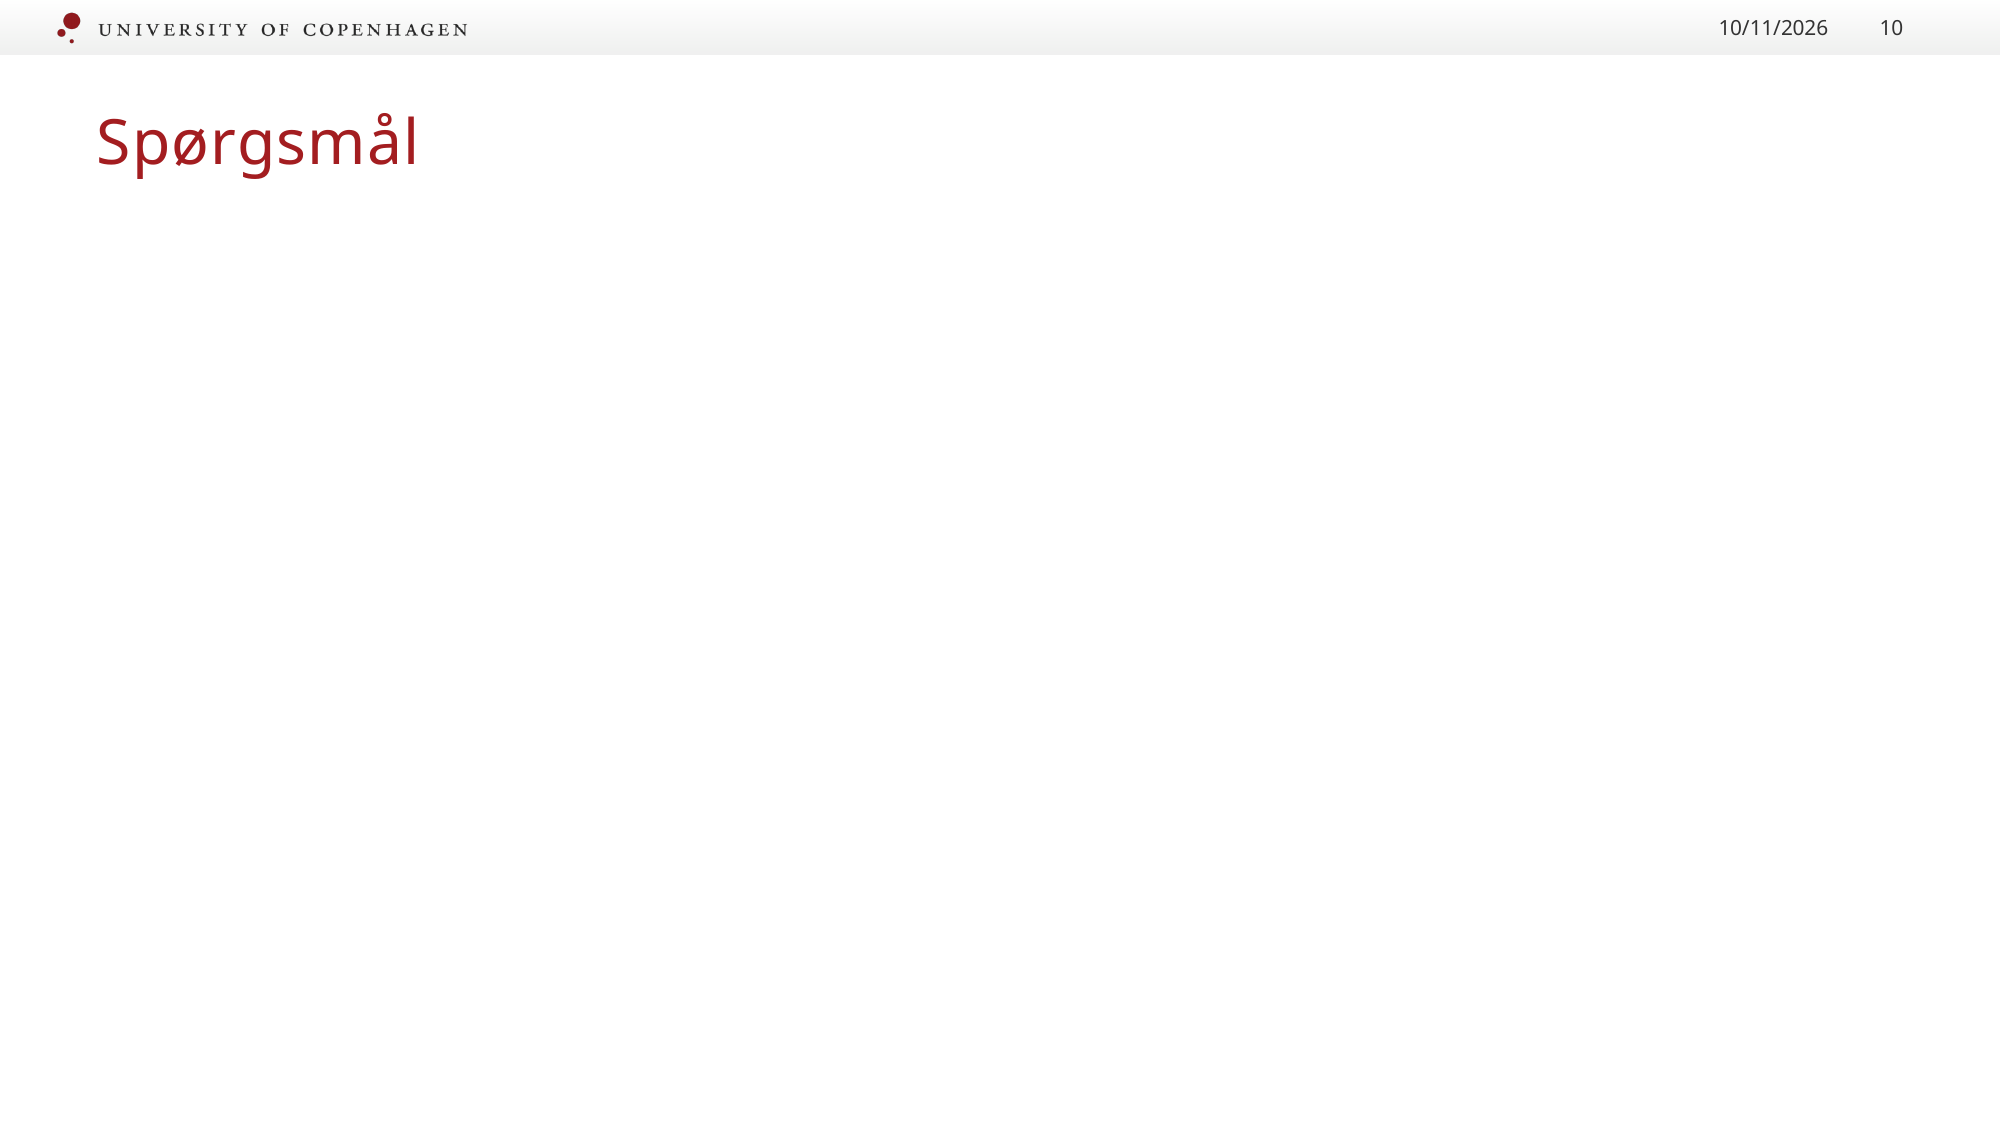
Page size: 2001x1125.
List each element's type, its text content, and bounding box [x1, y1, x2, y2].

title Spørgsmål [96, 101, 1904, 244]
slide_number 10 [1840, 14, 1904, 43]
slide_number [1694, 14, 1829, 43]
picture [92, 15, 475, 42]
